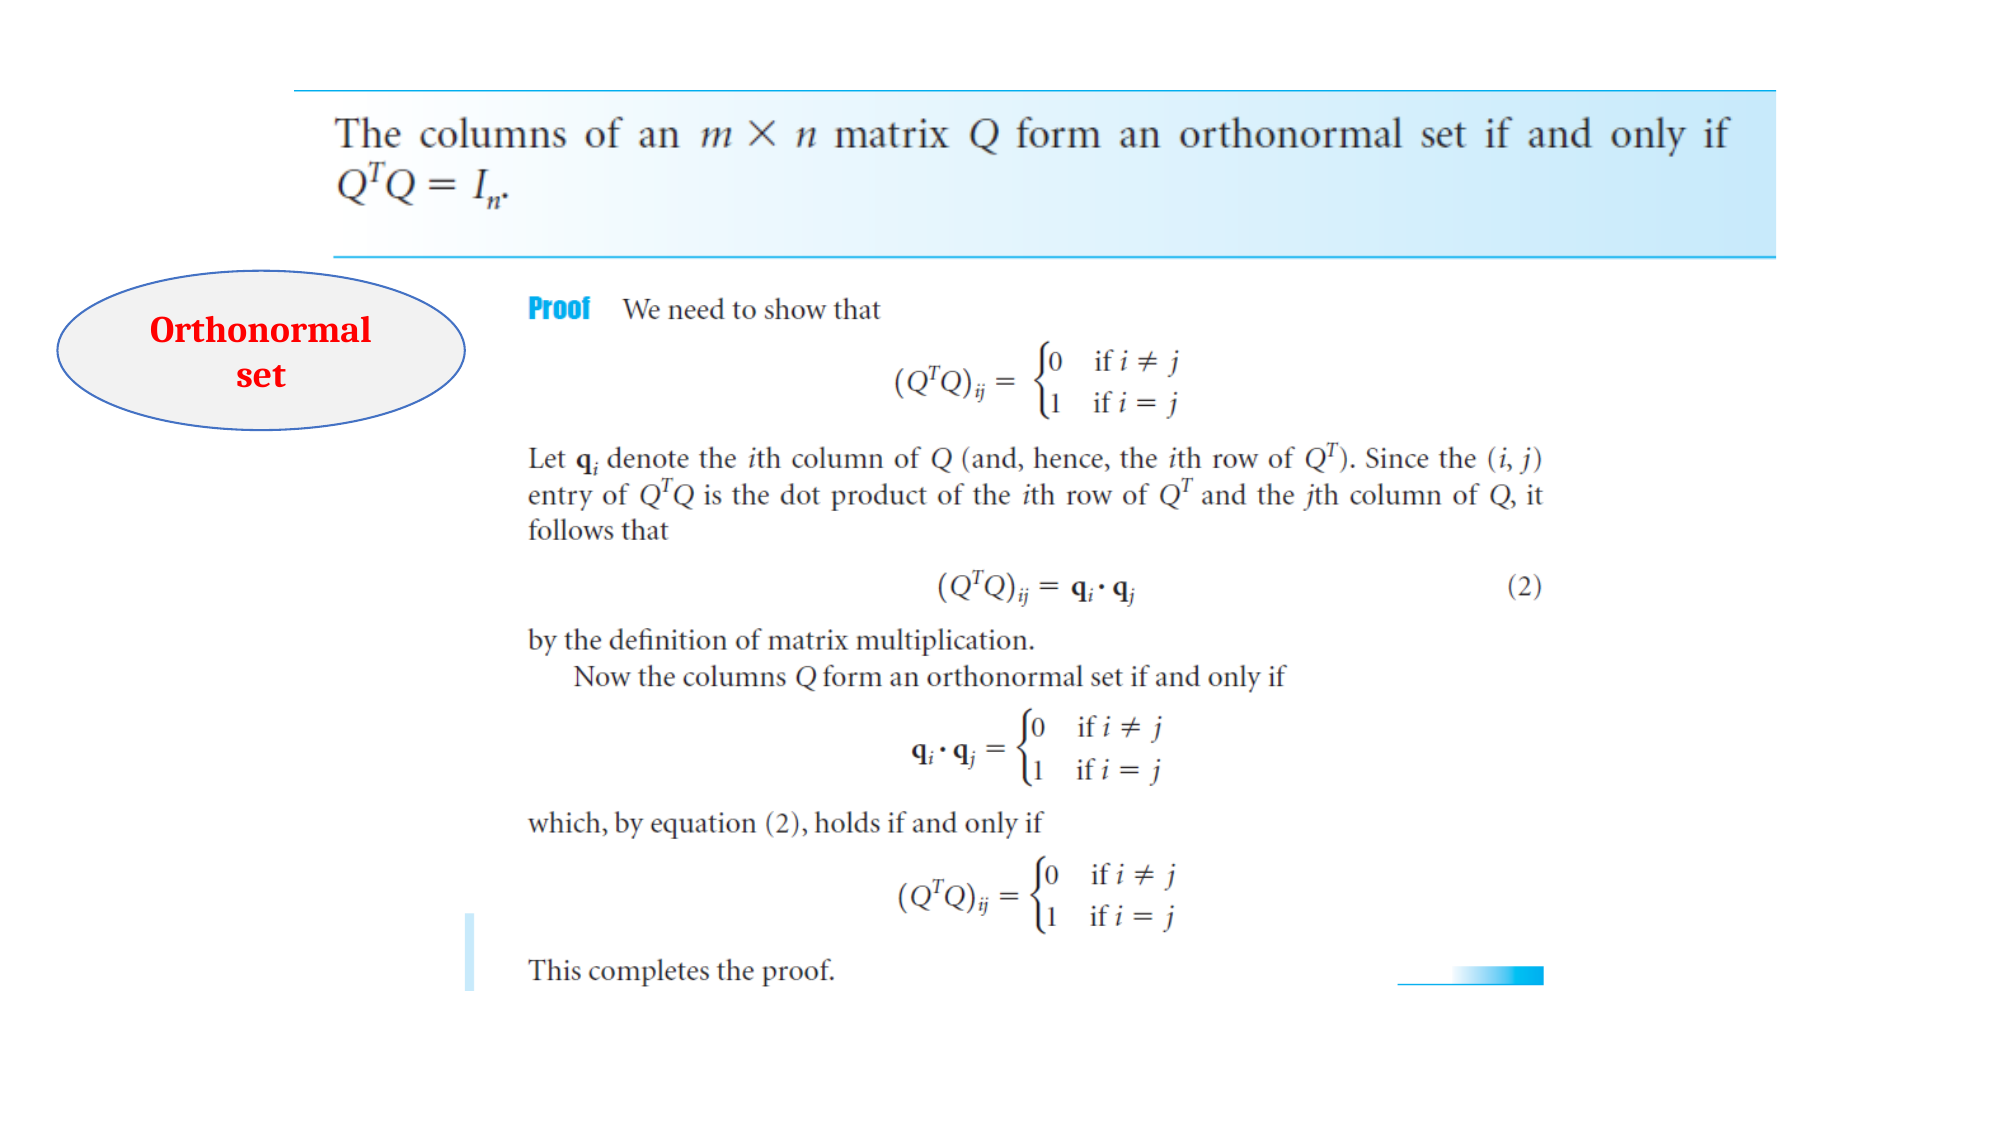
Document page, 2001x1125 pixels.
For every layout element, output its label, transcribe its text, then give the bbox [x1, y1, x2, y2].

text_box Orthonormal set [56, 269, 464, 432]
picture [294, 92, 1777, 260]
picture [464, 270, 1614, 991]
